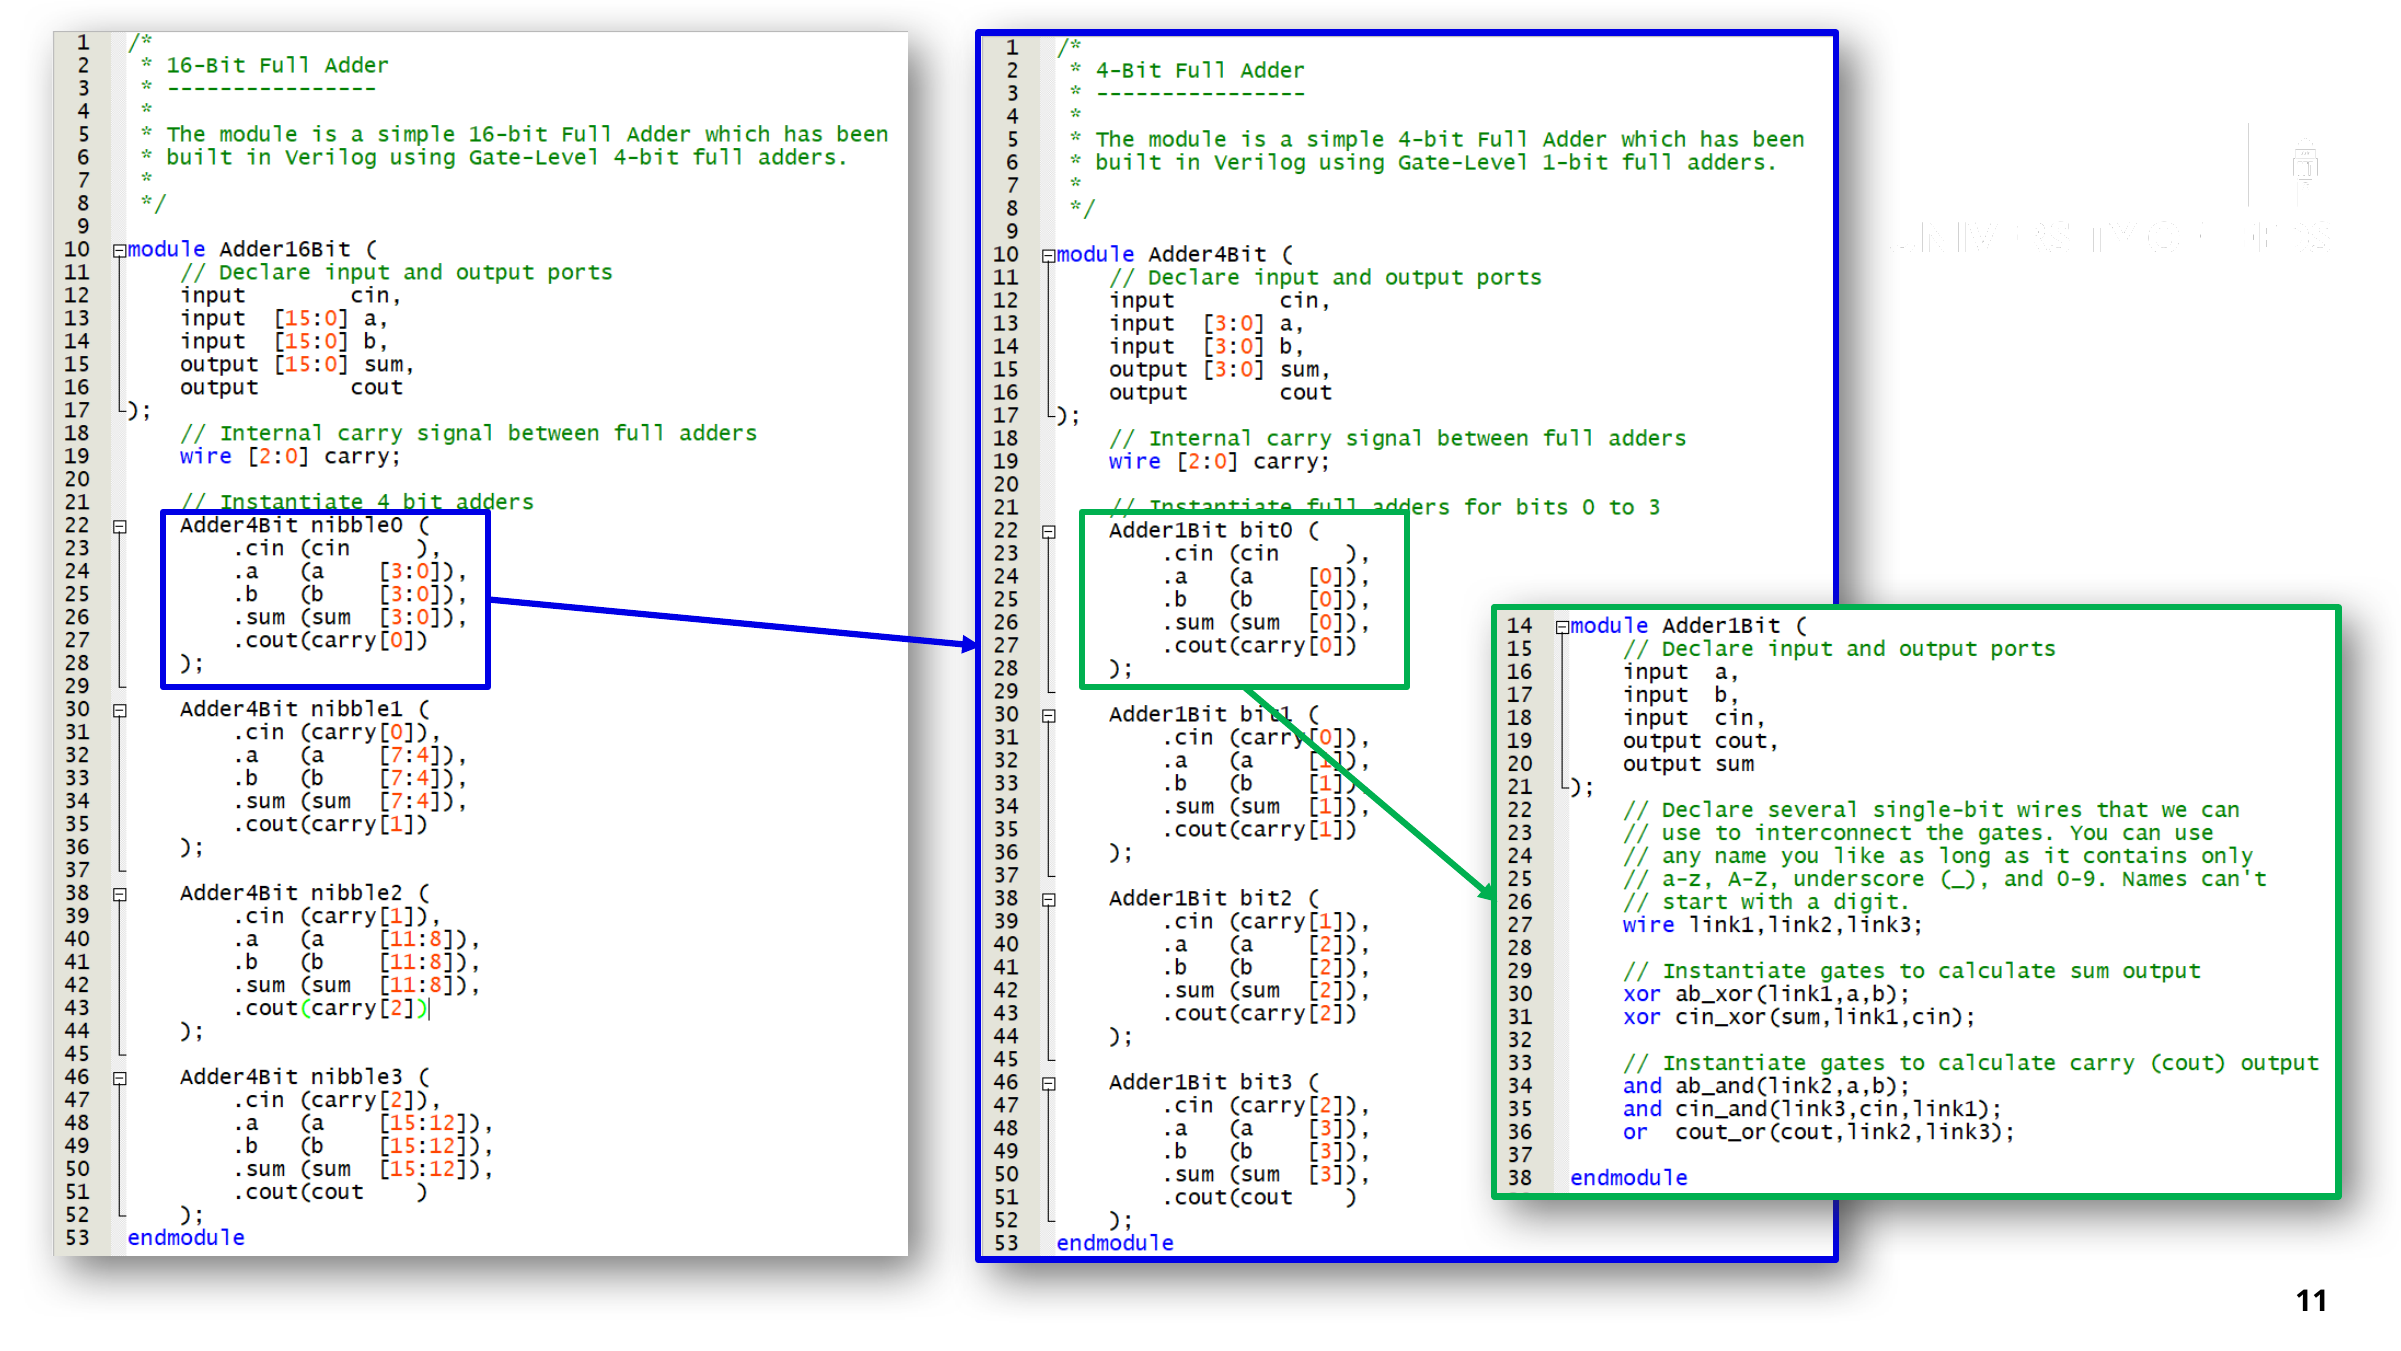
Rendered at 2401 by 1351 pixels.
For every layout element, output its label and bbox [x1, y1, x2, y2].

picture [52, 31, 908, 1256]
picture [980, 35, 2336, 1257]
text_box [1244, 687, 1498, 902]
text_box [488, 599, 981, 647]
